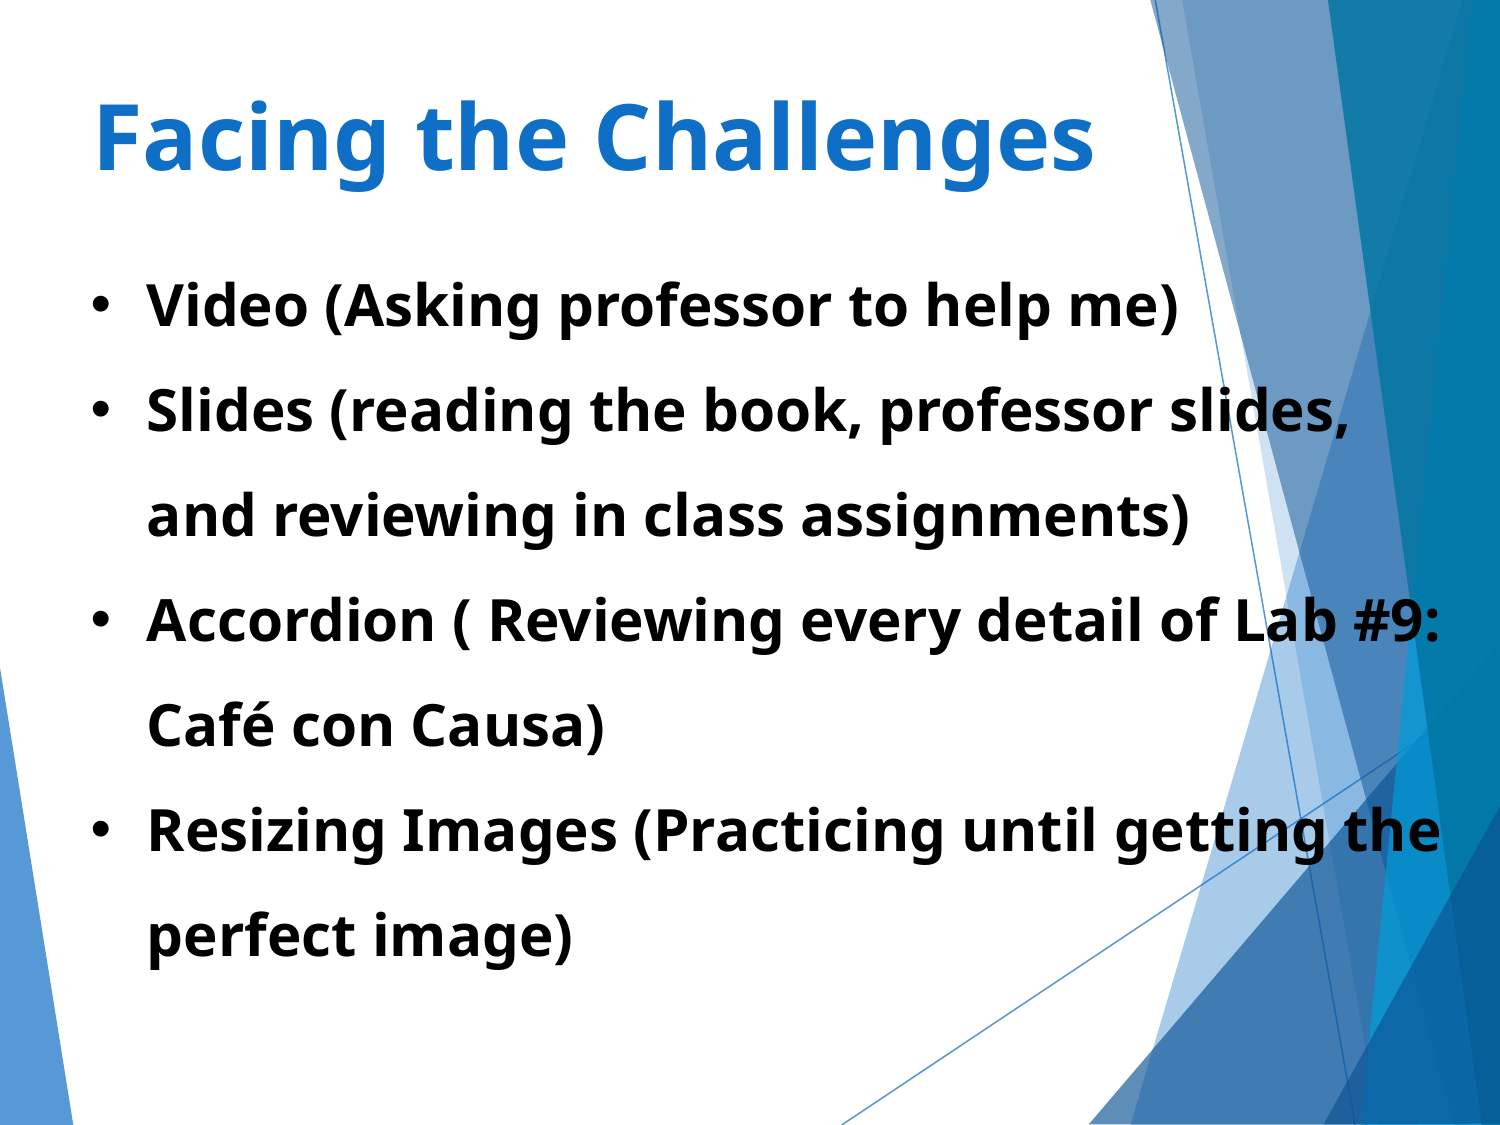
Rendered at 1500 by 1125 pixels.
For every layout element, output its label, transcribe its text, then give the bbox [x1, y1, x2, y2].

title Facing the Challenges [53, 71, 1312, 194]
text_box Video (Asking professor to help me) Slides (reading the book, professor slides, and reviewing in class assignments) Accordion ( Reviewing every detail of Lab #9: Café con Causa) Resizing Images (Practicing until getting the perfect image) [64, 218, 1463, 984]
